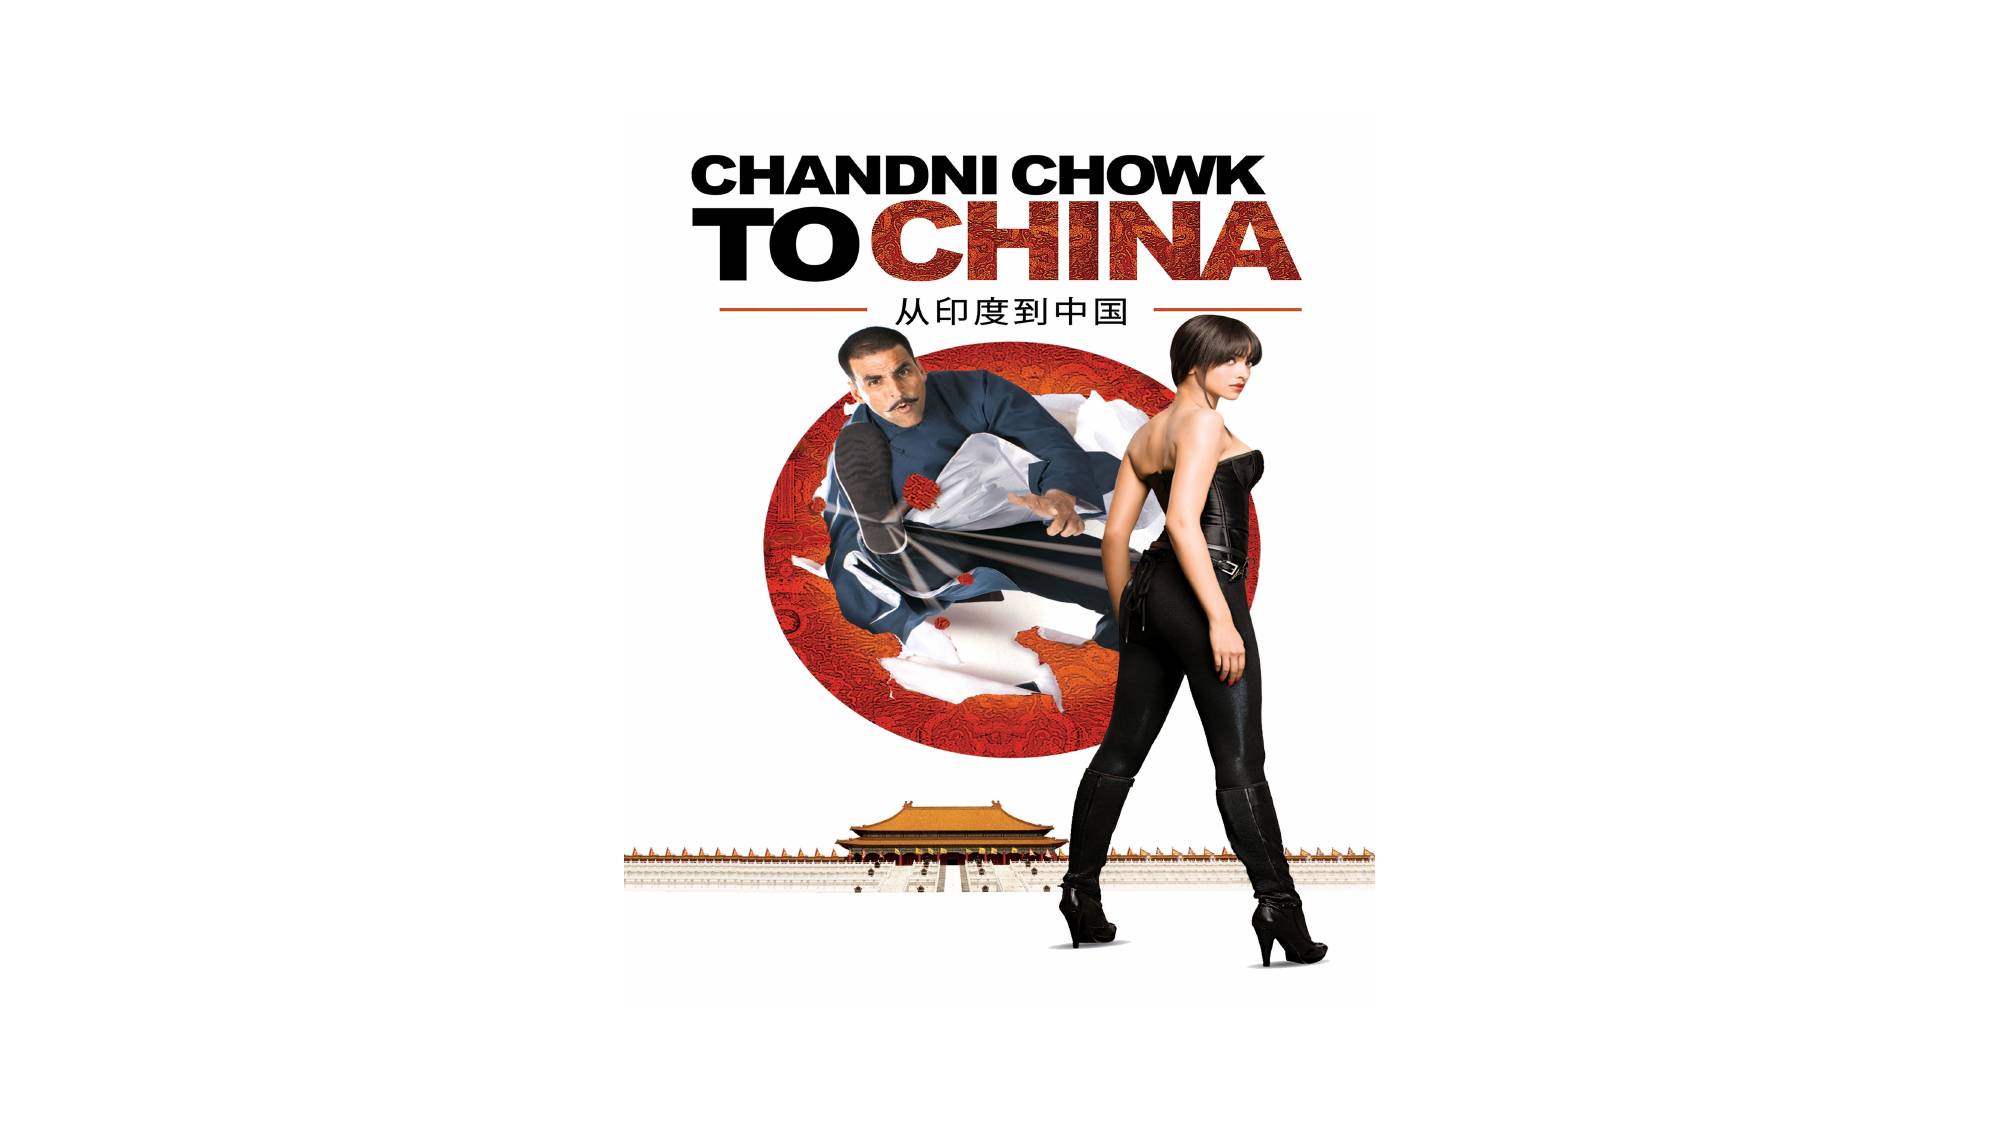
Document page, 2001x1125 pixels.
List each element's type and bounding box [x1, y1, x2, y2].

picture [624, 117, 1376, 1008]
